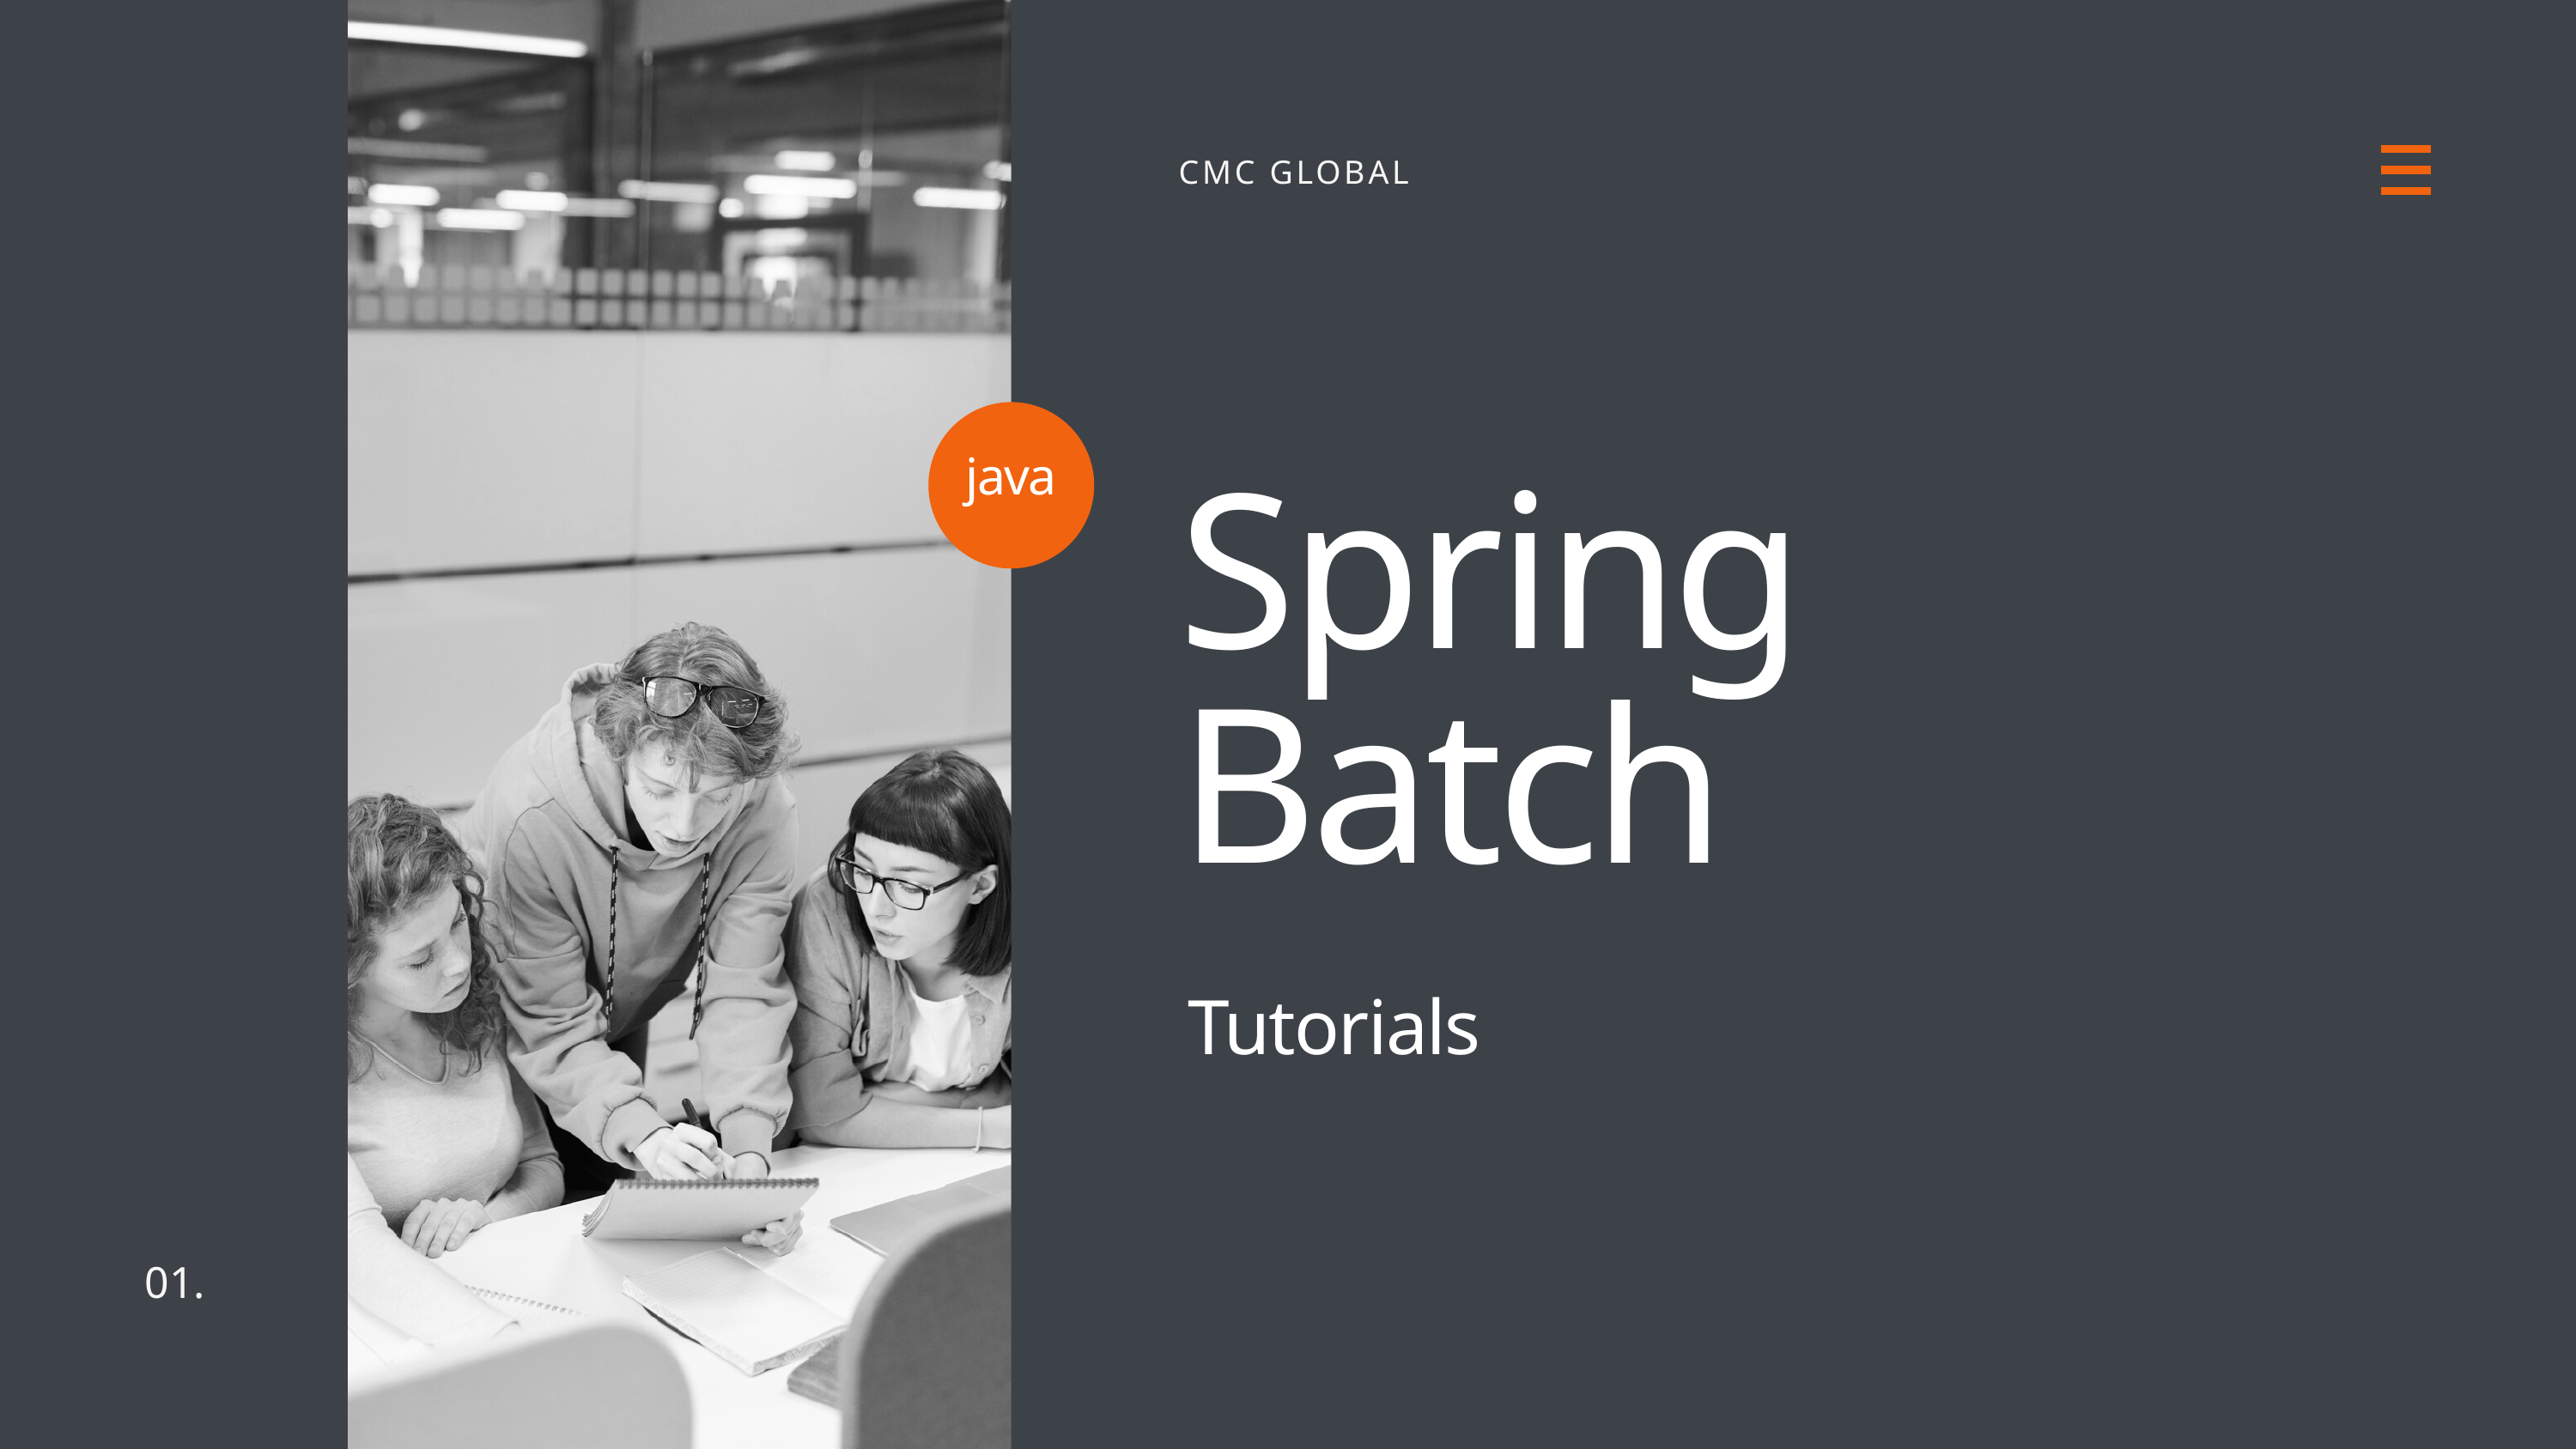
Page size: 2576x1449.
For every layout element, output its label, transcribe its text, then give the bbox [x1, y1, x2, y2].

picture [347, 0, 1012, 1449]
text_box CMC GLOBAL [1178, 145, 2109, 191]
text_box 01. [144, 1246, 265, 1307]
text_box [2380, 144, 2432, 196]
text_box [1178, 453, 2323, 1063]
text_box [927, 402, 1095, 569]
